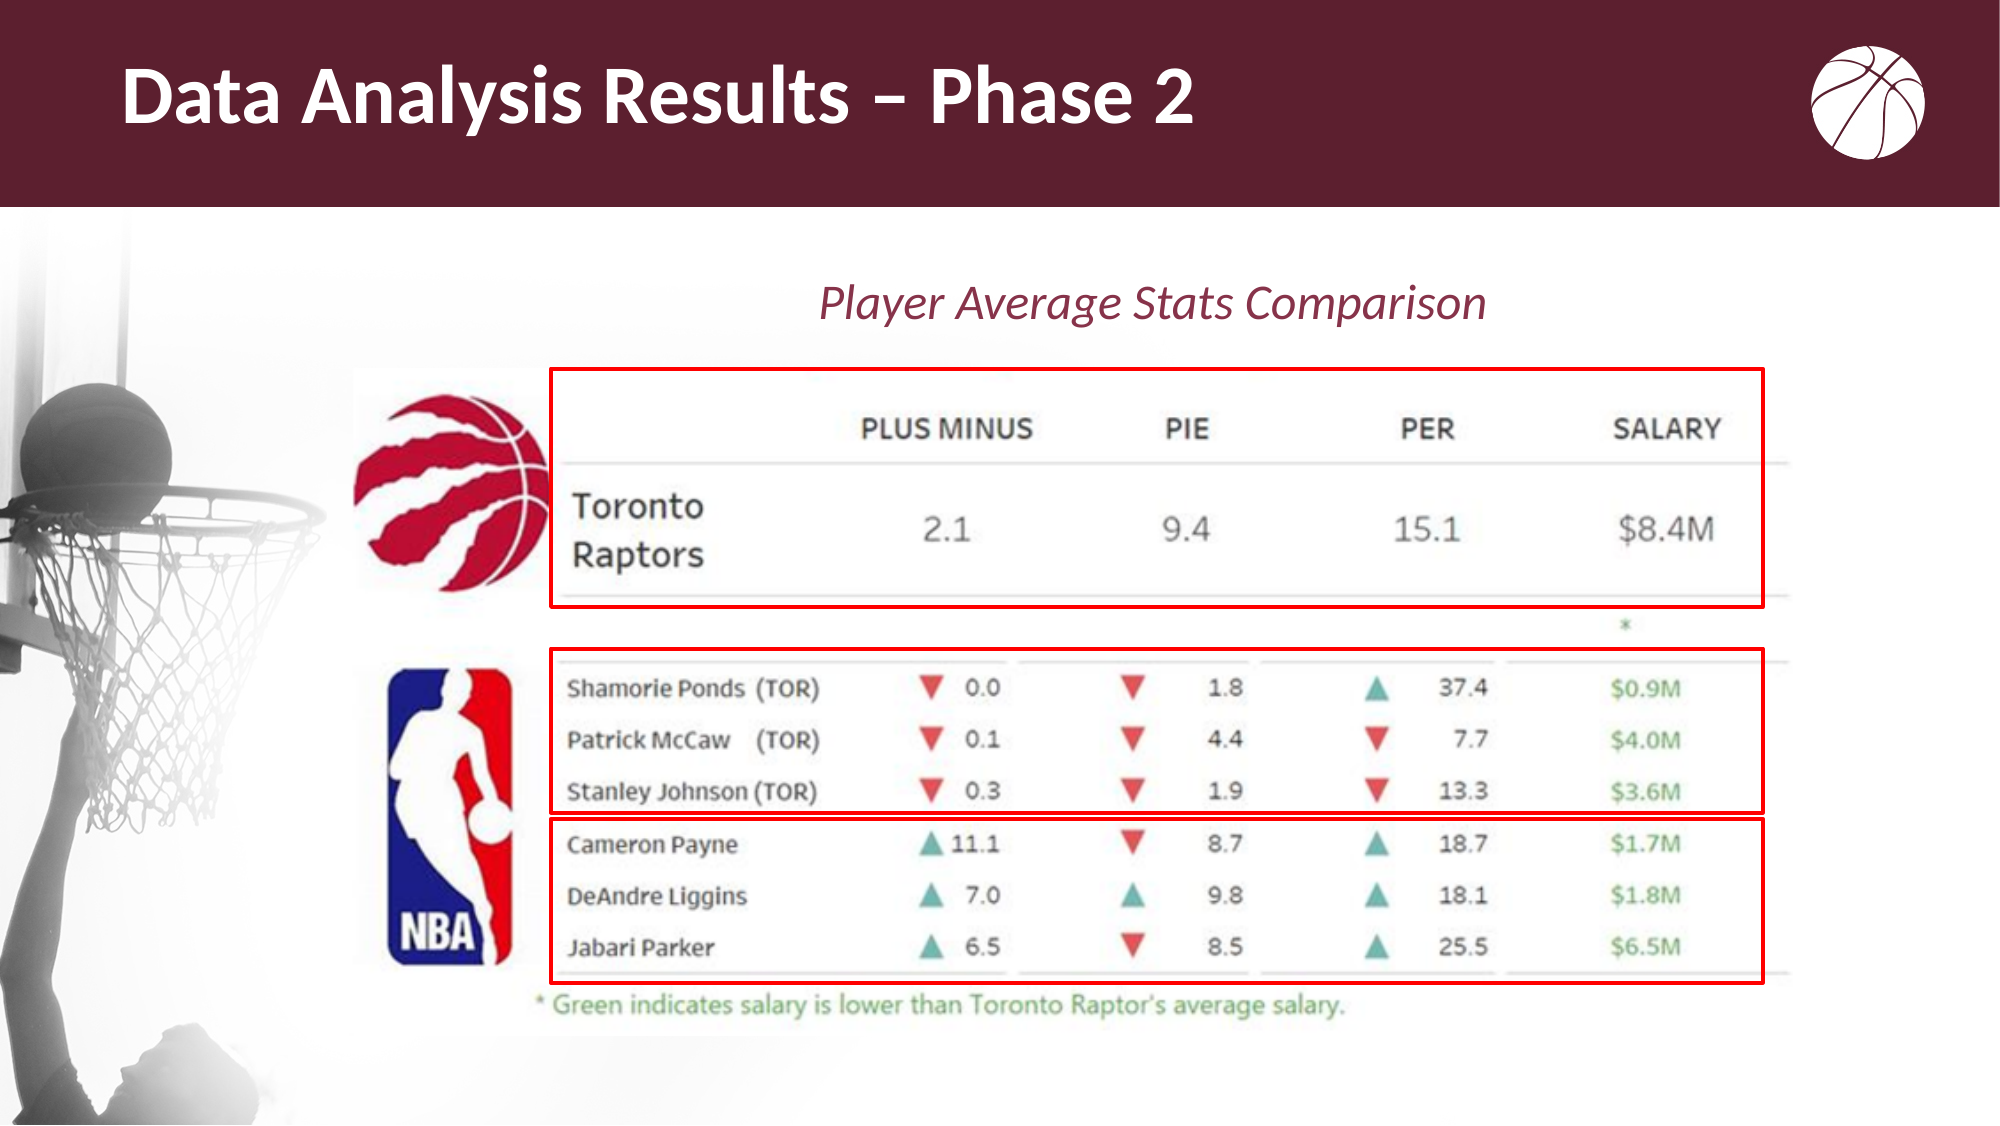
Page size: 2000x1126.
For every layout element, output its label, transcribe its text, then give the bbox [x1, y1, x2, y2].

list Player Average Stats Comparison [401, 261, 1905, 1036]
picture [0, 0, 2000, 1125]
title Data Analysis Results – Phase 2 [104, 24, 1905, 156]
